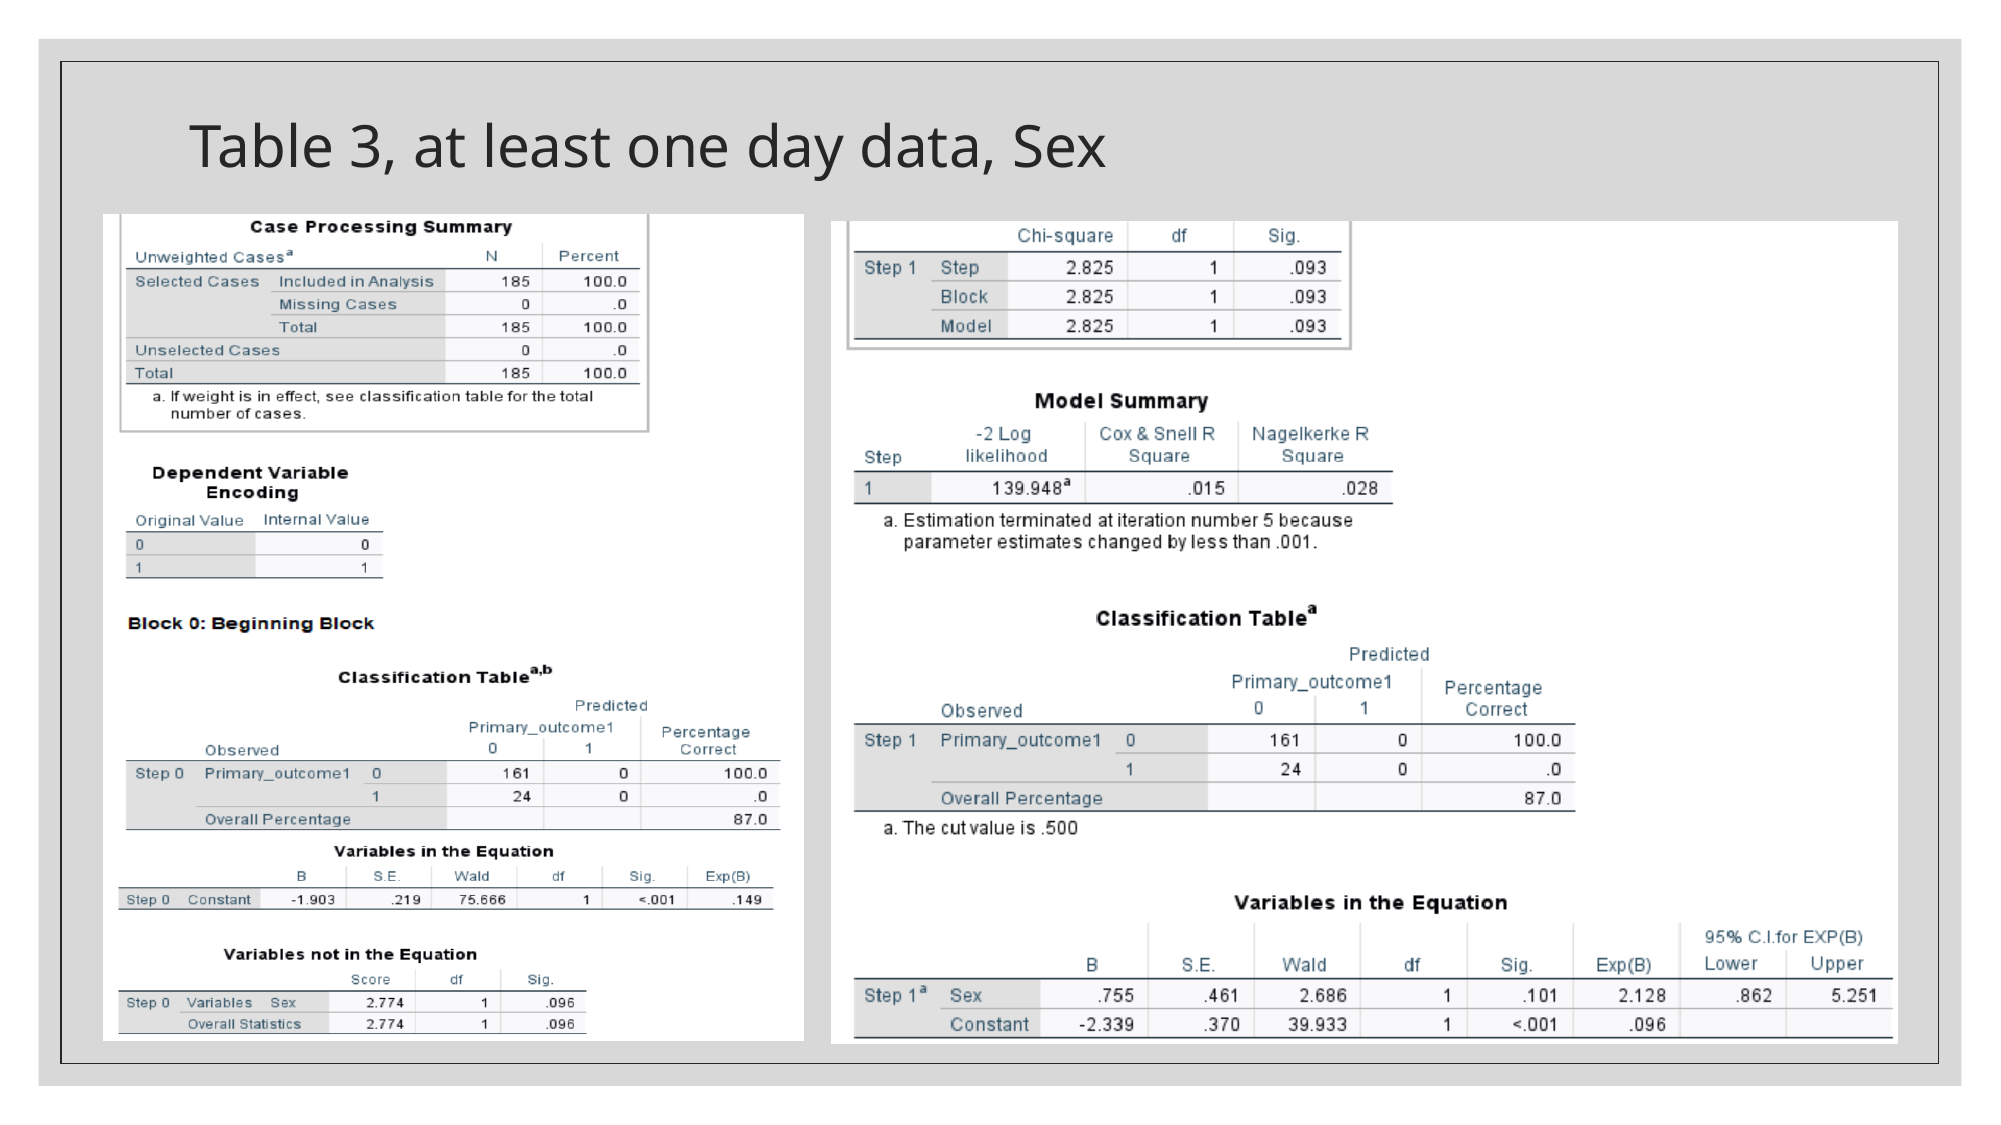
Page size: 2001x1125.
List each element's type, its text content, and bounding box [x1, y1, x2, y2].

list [103, 214, 804, 829]
picture [831, 221, 1898, 1044]
title Table 3, at least one day data, Sex [174, 105, 1825, 192]
picture [103, 832, 805, 1041]
